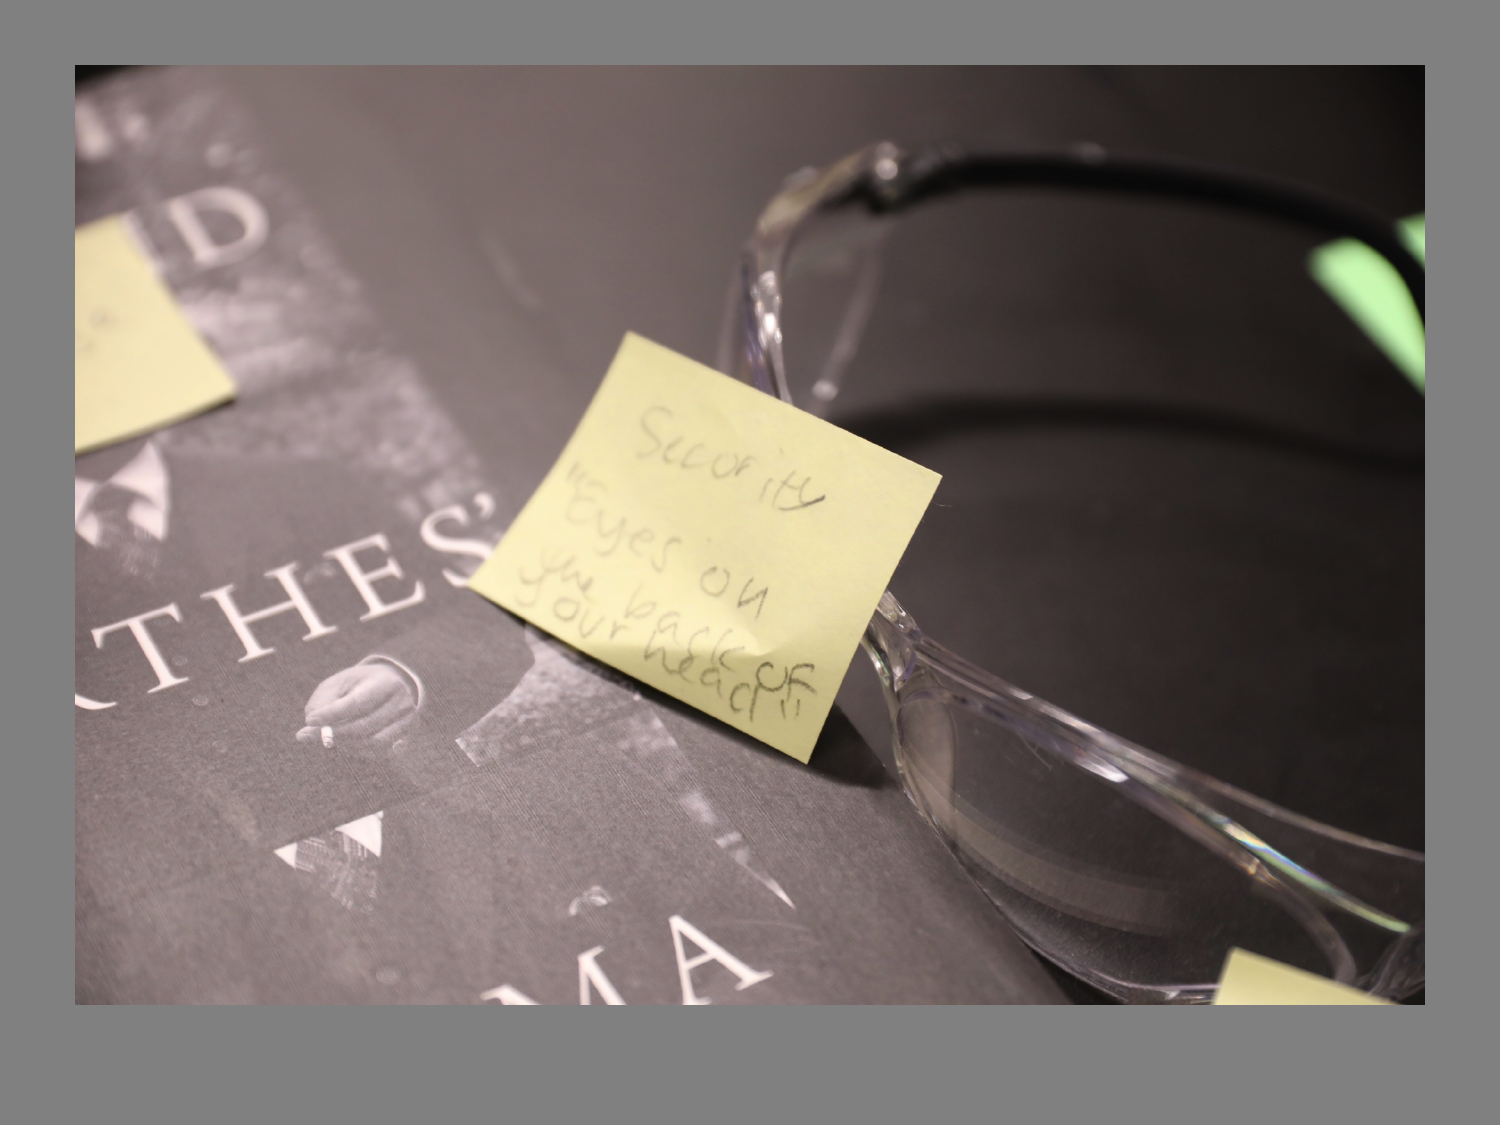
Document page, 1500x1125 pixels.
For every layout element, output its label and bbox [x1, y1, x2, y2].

list [74, 65, 1426, 1006]
